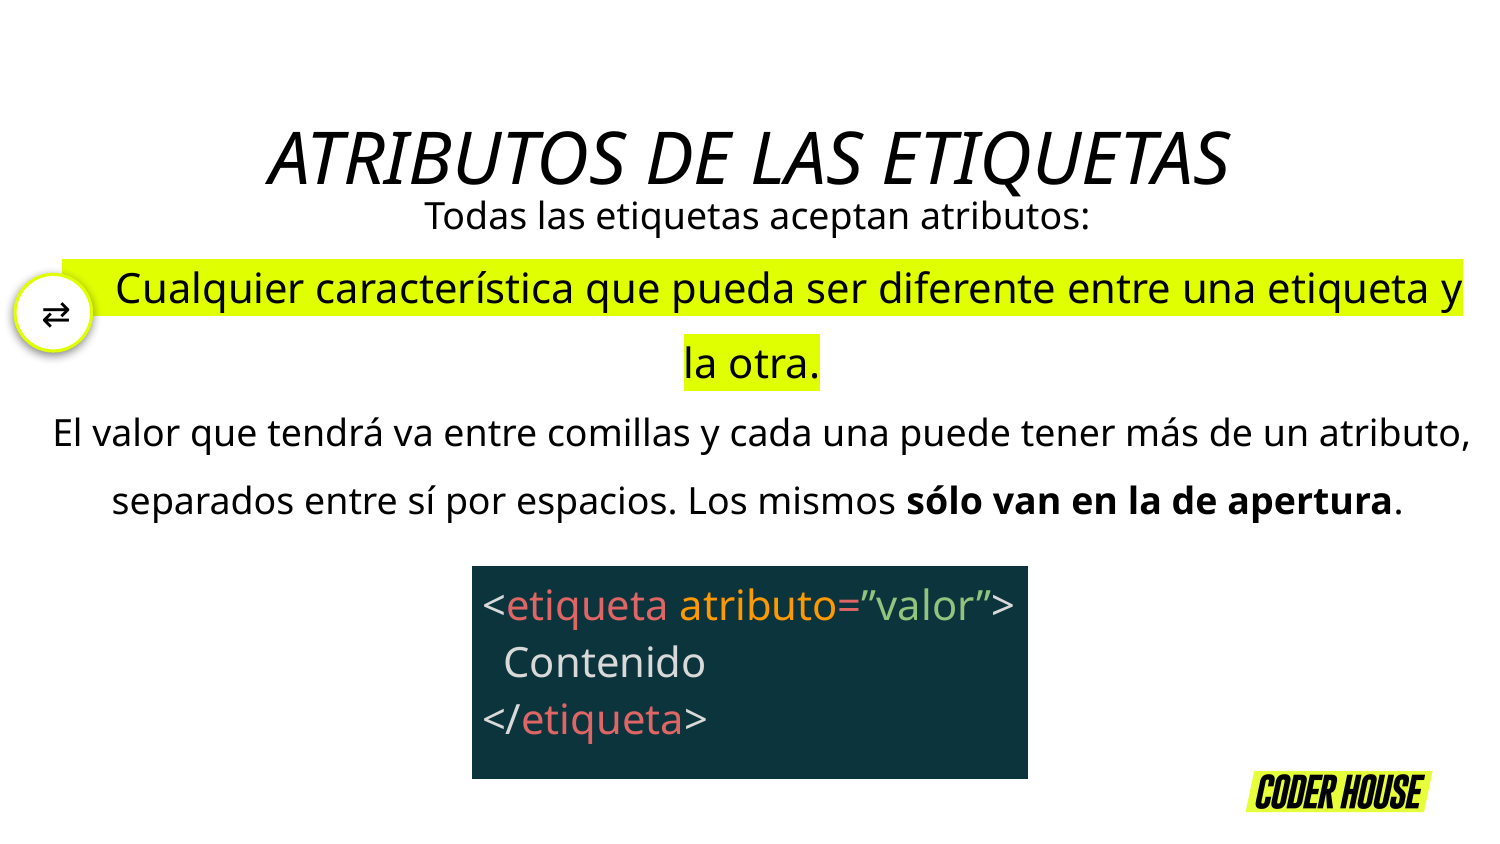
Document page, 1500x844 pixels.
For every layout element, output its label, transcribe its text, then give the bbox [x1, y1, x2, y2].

title ATRIBUTOS DE LAS ETIQUETAS [162, 52, 1338, 146]
text_box ⇄ [14, 274, 92, 352]
text_box Todas las etiquetas aceptan atributos: Cualquier característica que pueda ser diferente entre una etiqueta y la otra. El valor que tendrá va entre comillas y cada una puede tener más de un atributo, separados entre sí por espacios. Los mismos sólo van en la de apertura. [27, 146, 1498, 545]
table_header <etiqueta atributo=”valor”> Contenido </etiqueta> [472, 566, 1028, 779]
picture [1241, 764, 1437, 819]
